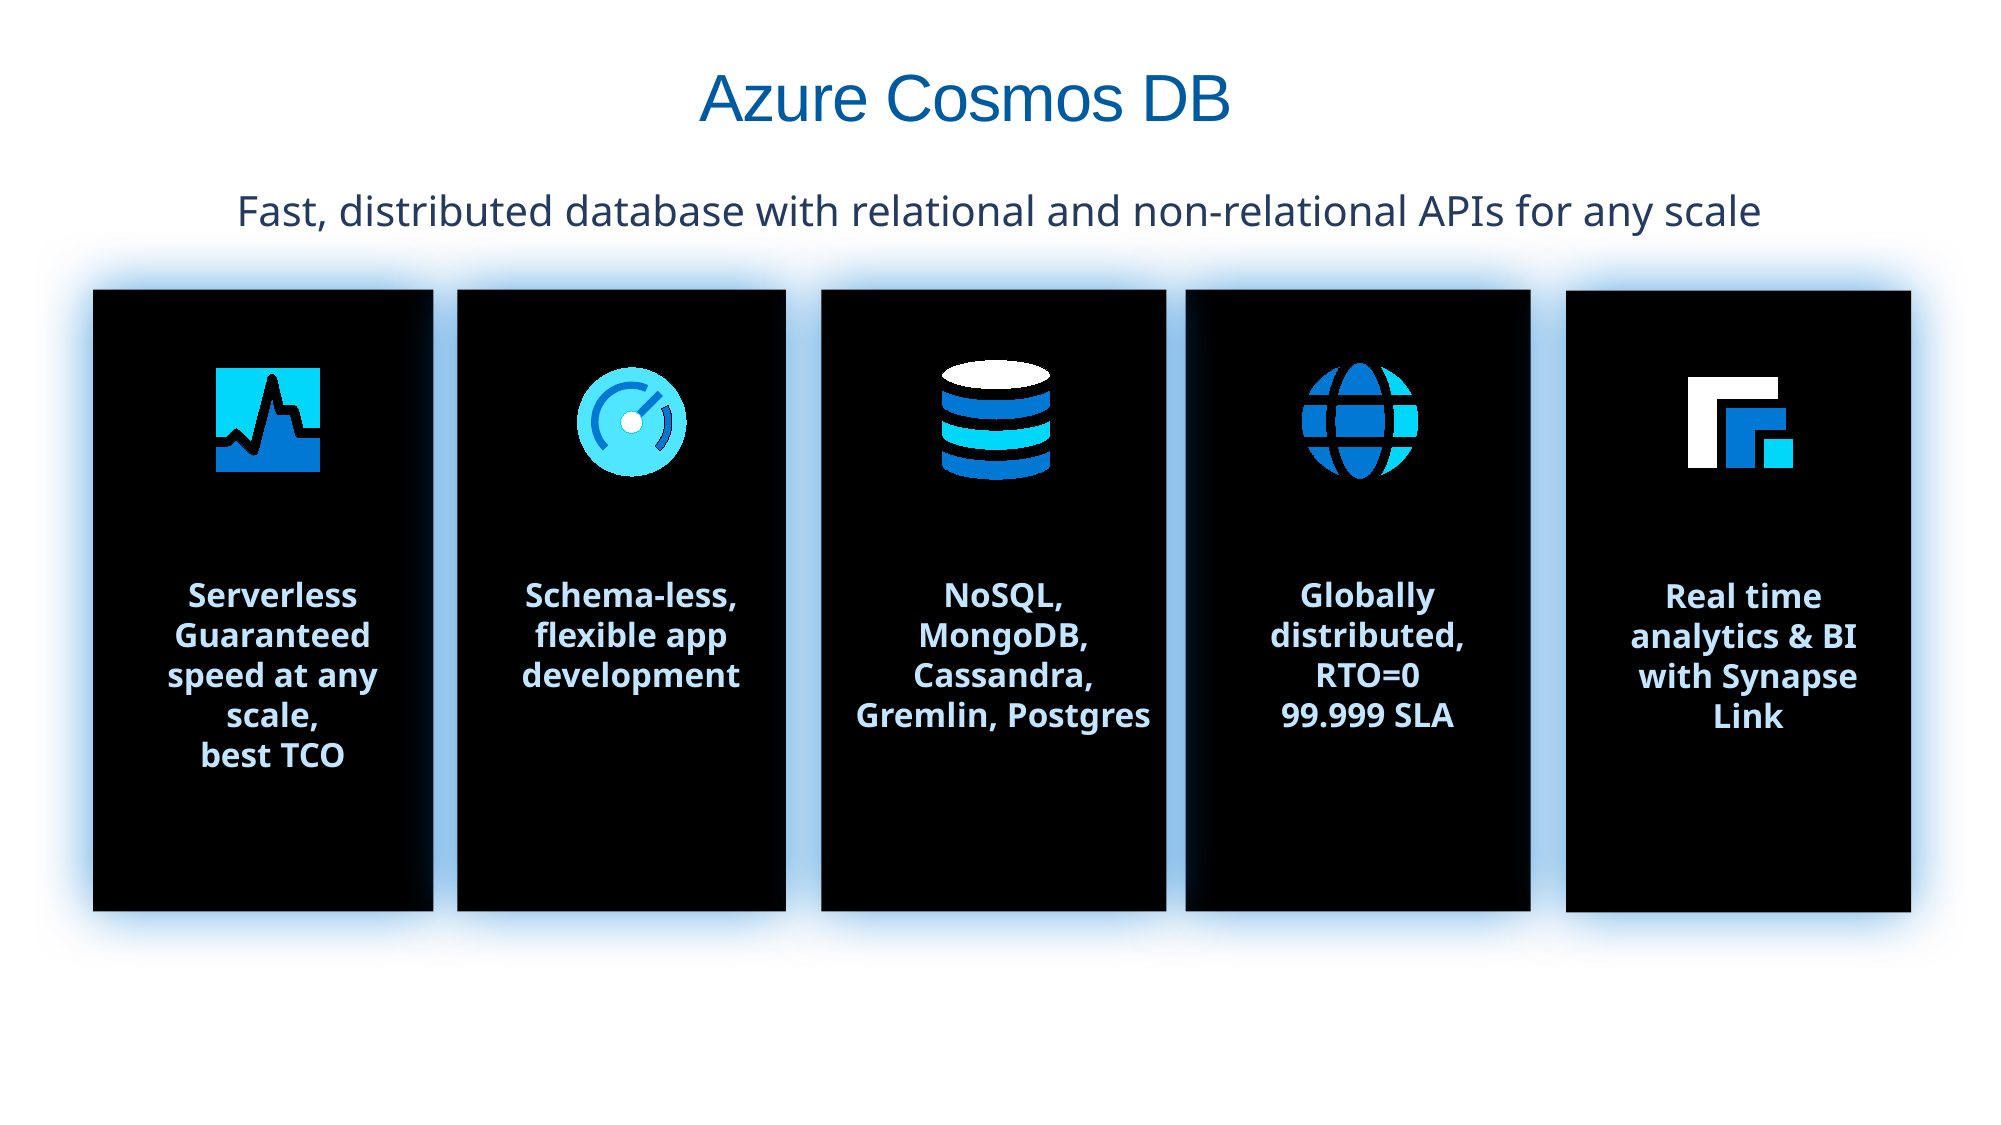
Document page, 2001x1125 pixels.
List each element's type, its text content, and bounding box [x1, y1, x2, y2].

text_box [821, 289, 1167, 912]
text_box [1185, 289, 1531, 912]
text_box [1565, 290, 1912, 913]
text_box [457, 289, 787, 912]
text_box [92, 289, 434, 912]
title Azure Cosmos DB [96, 75, 1904, 166]
list Fast, distributed database with relational and non-relational APIs for any scale [95, 185, 1904, 236]
text_box Azure Cosmos DB [168, 54, 1764, 159]
